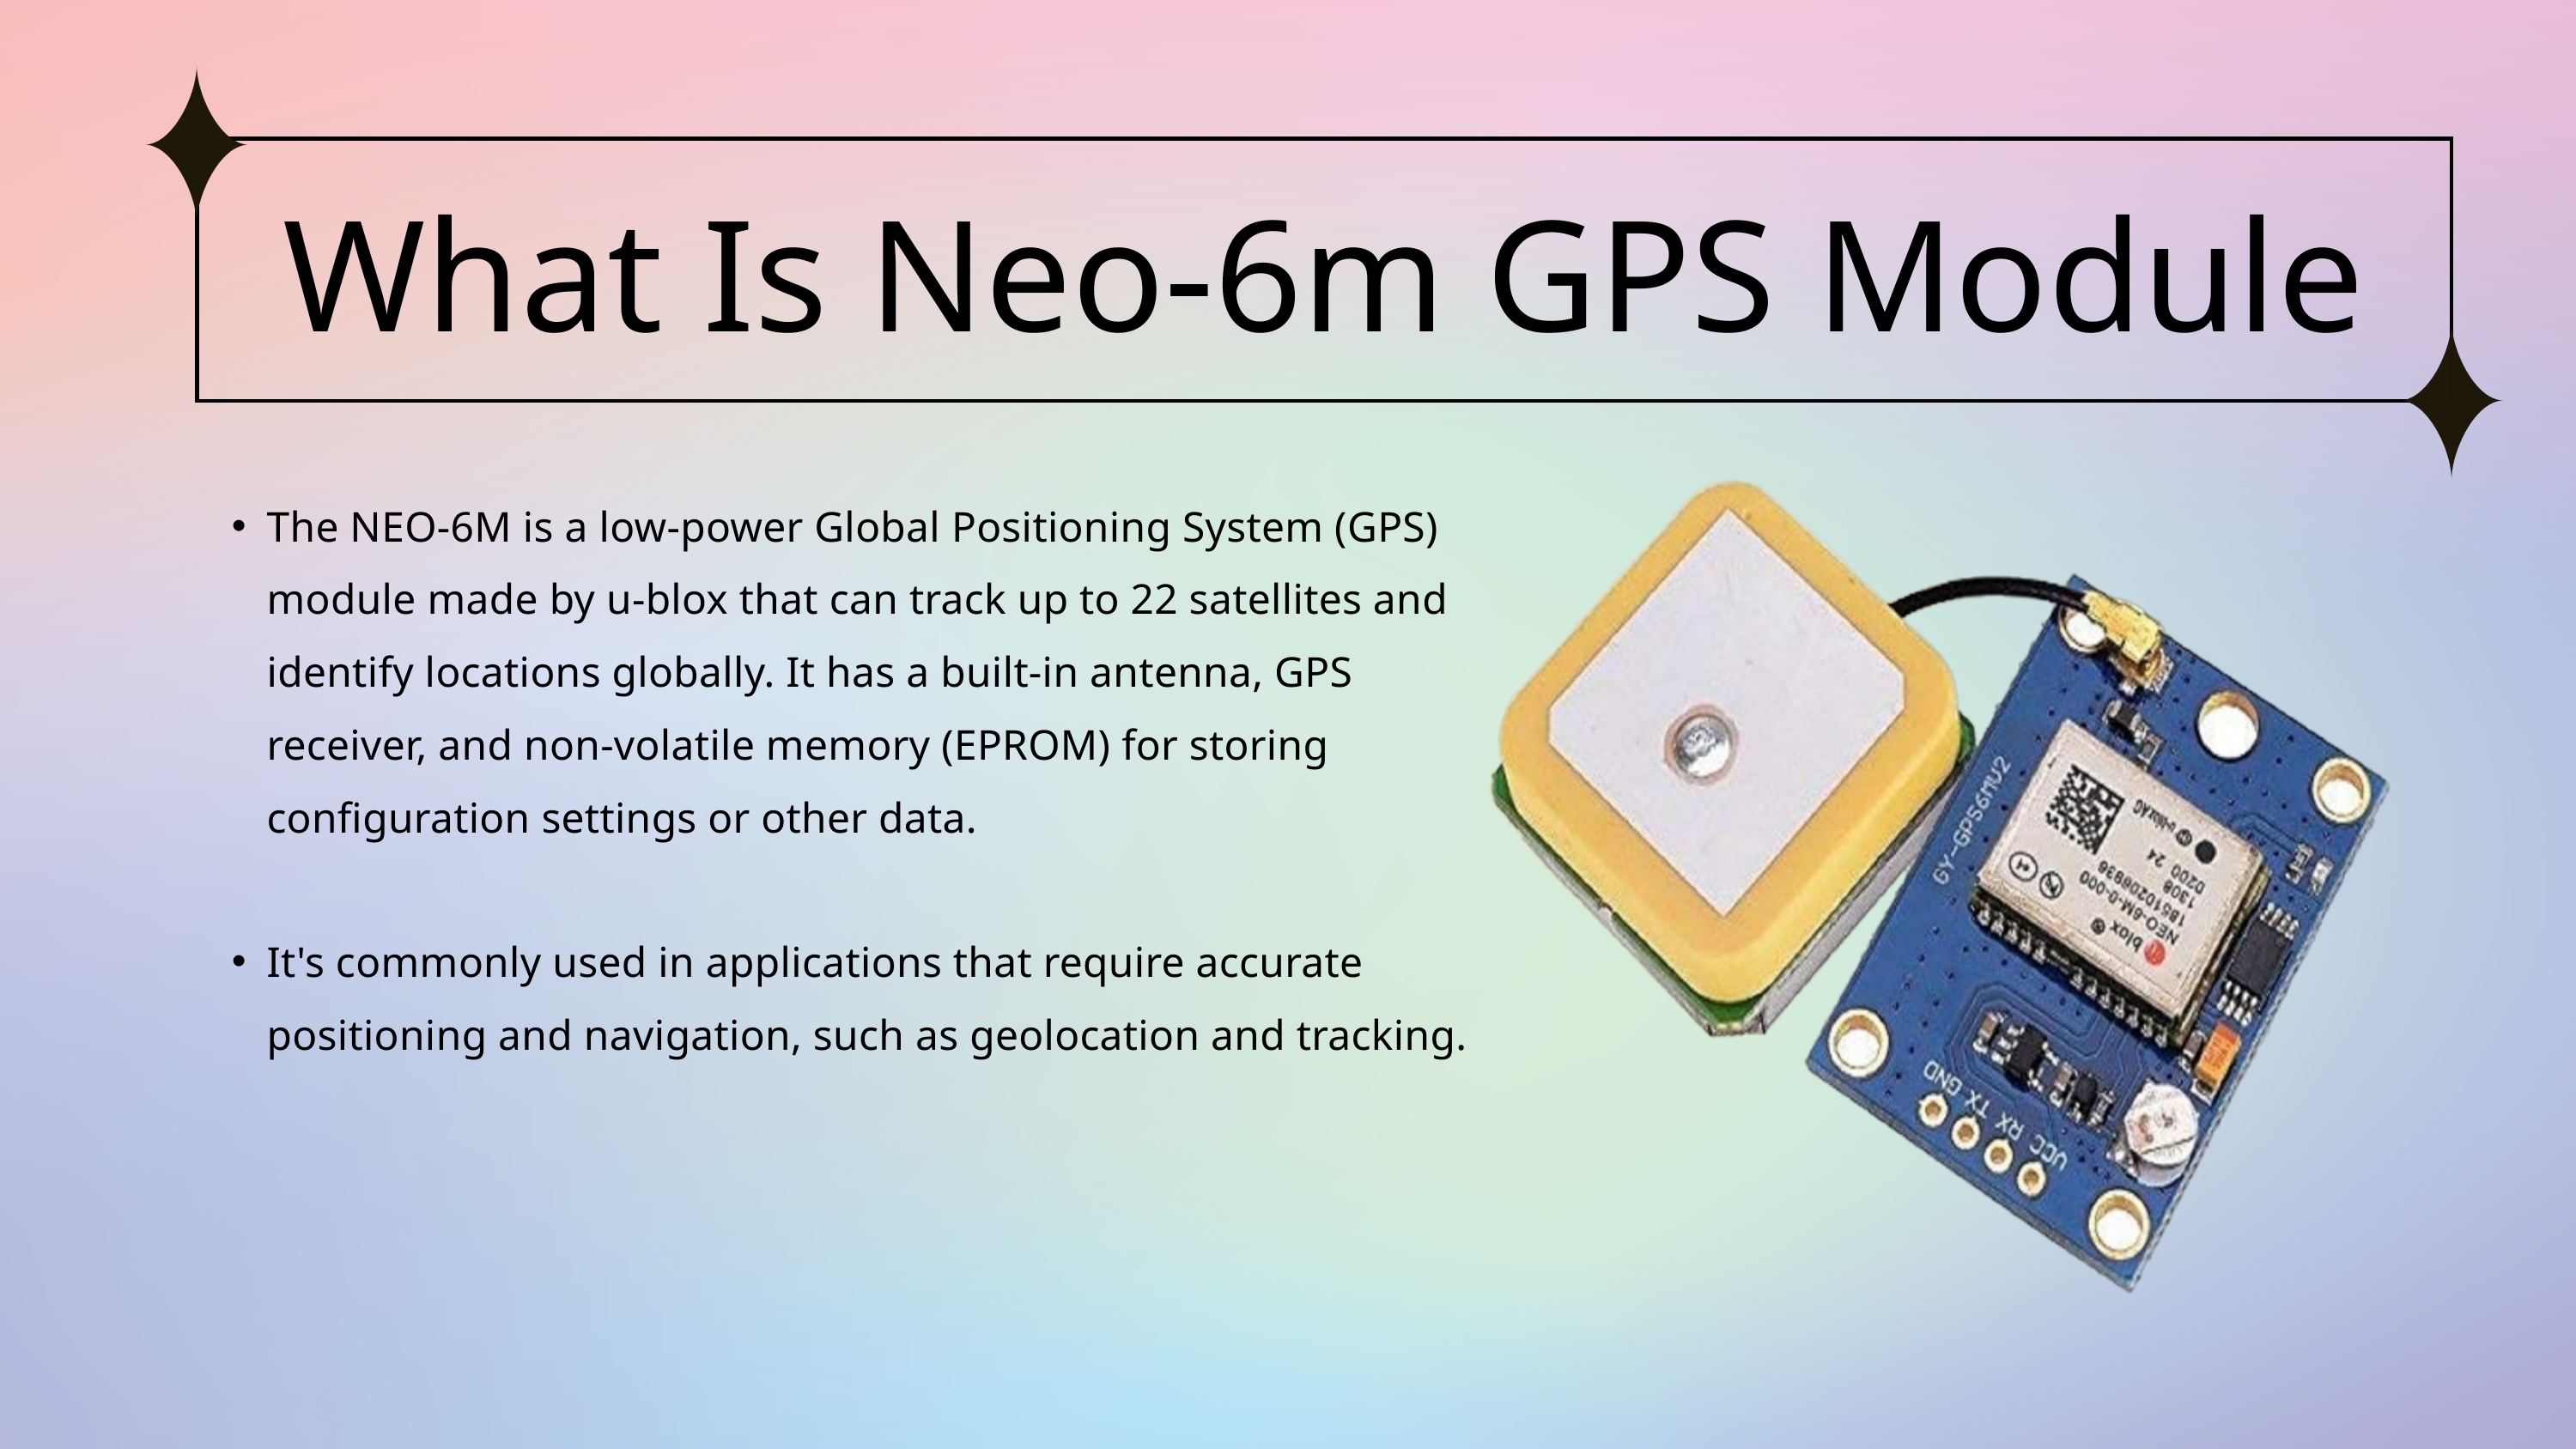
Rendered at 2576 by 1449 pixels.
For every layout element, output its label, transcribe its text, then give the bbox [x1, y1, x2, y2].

text_box [1482, 477, 2400, 1300]
text_box [0, 0, 2576, 1449]
text_box [2399, 321, 2504, 481]
text_box [144, 65, 249, 224]
text_box The NEO-6M is a low-power Global Positioning System (GPS) module made by u-blox that can track up to 22 satellites and identify locations globally. It has a built-in antenna, GPS receiver, and non-volatile memory (EPROM) for storing configuration settings or other data. It's commonly used in applications that require accurate positioning and navigation, such as geolocation and tracking. [197, 476, 1477, 1058]
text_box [196, 138, 2452, 402]
